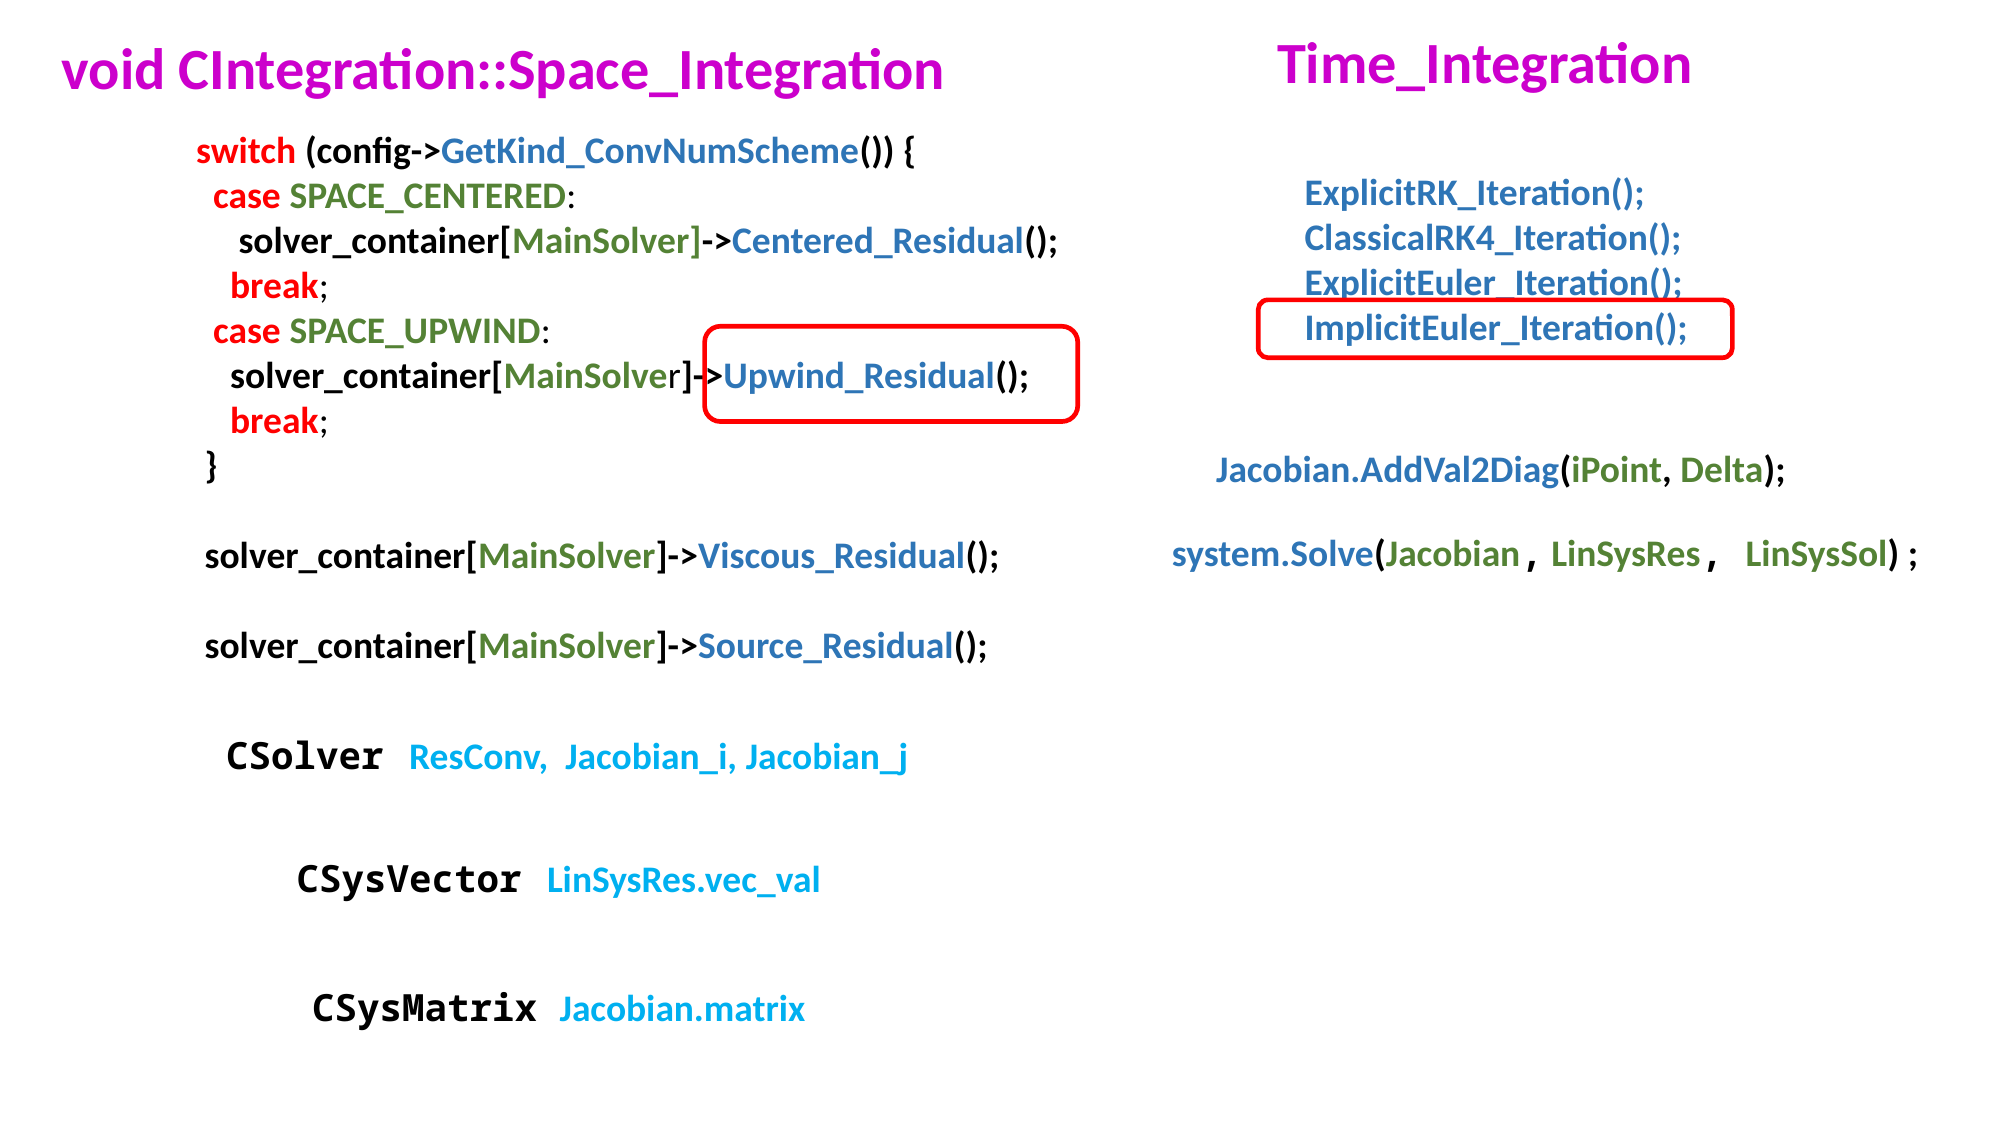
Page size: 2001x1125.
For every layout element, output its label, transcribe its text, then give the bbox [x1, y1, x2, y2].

text_box CSysVector LinSysRes.vec_val [281, 847, 836, 907]
text_box void CIntegration::Space_Integration [47, 23, 961, 109]
text_box switch (config->GetKind_ConvNumScheme()) { case SPACE_CENTERED: solver_container[MainSolver]->Centered_Residual(); break; case SPACE_UPWIND: solver_container[MainSolver]->Upwind_Residual(); break; } solver_container[MainSolver]->Viscous_Residual(); solver_container[MainSolver]->Source_Residual(); [31, 118, 1166, 719]
text_box system.Solve(Jacobian, LinSysRes, LinSysSol) ; [1007, 522, 1949, 582]
text_box Time_Integration [1262, 17, 1708, 102]
text_box ExplicitRK_Iteration(); ClassicalRK4_Iteration(); ExplicitEuler_Iteration(); ImplicitEuler_Iteration(); [1289, 160, 1704, 298]
text_box Jacobian.AddVal2Diag(iPoint, Delta); [1192, 438, 1801, 498]
text_box [1257, 298, 1734, 359]
text_box CSolver ResConv, Jacobian_i, Jacobian_j [211, 724, 924, 785]
text_box [703, 325, 1079, 423]
text_box CSysMatrix Jacobian.matrix [297, 976, 821, 1036]
